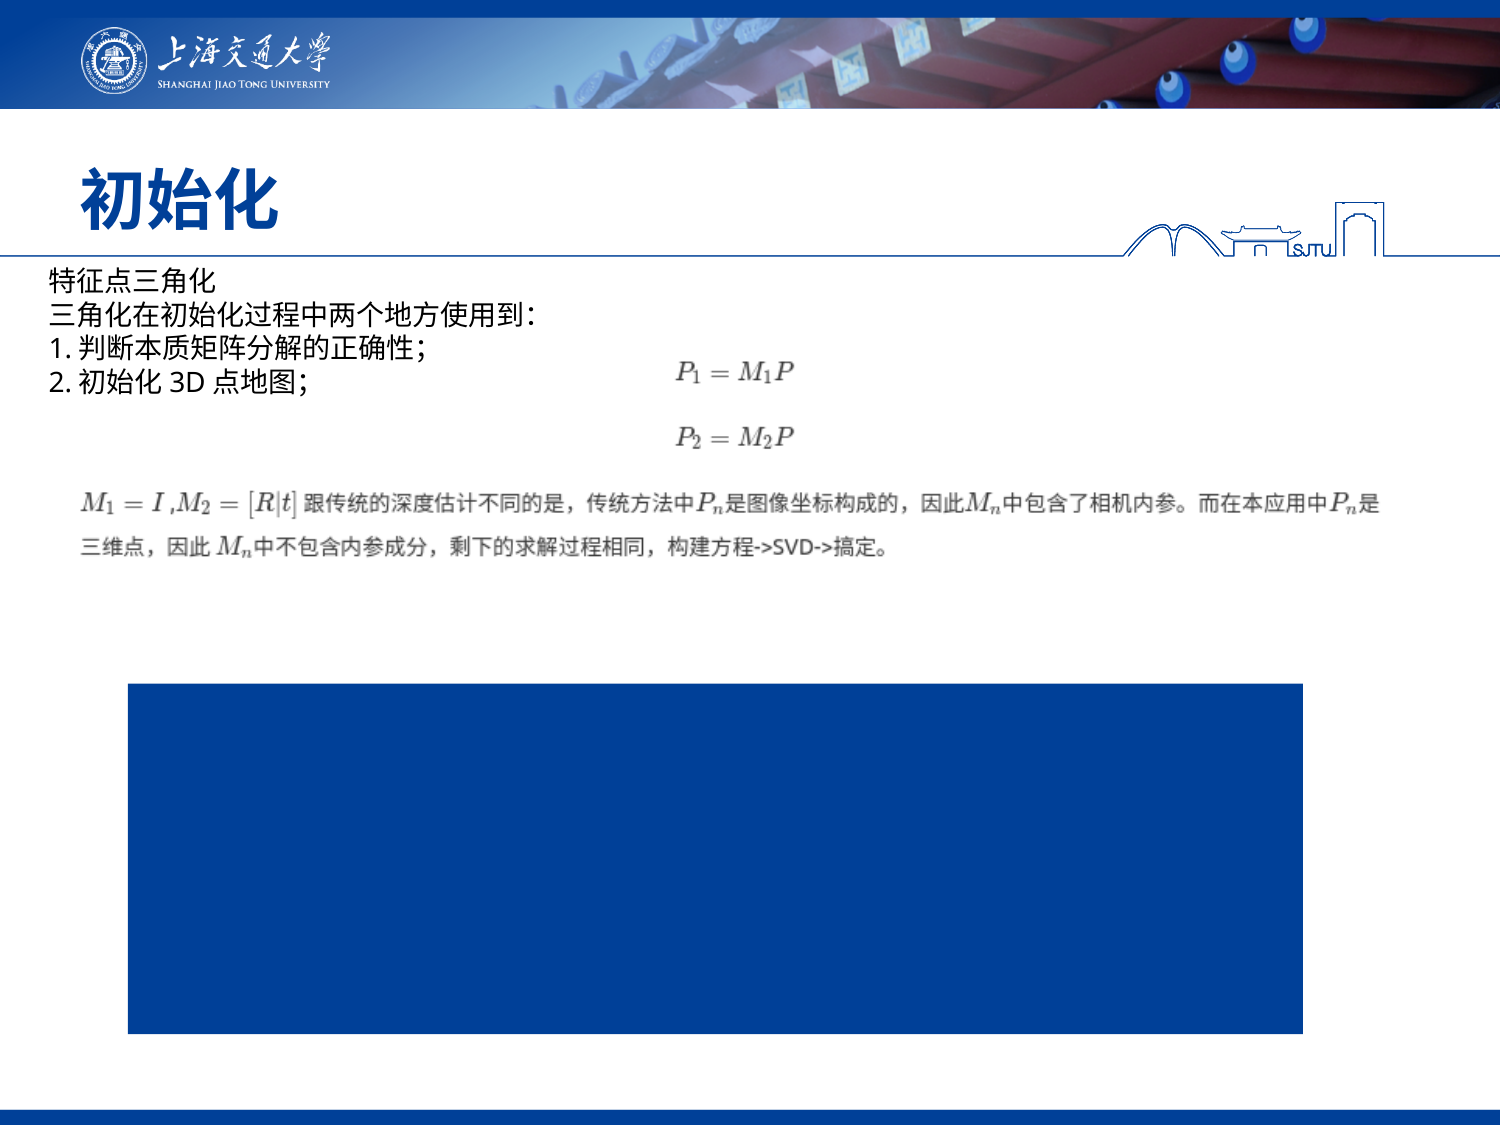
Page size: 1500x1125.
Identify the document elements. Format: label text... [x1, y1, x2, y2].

text_box [127, 683, 1304, 1035]
picture [70, 326, 1402, 584]
text_box 特征点三角化 三角化在初始化过程中两个地方使用到： 1.判断本质矩阵分解的正确性； 2.初始化3D点地图； [33, 255, 822, 406]
picture [0, 18, 1500, 109]
title 初始化 [79, 155, 1453, 250]
